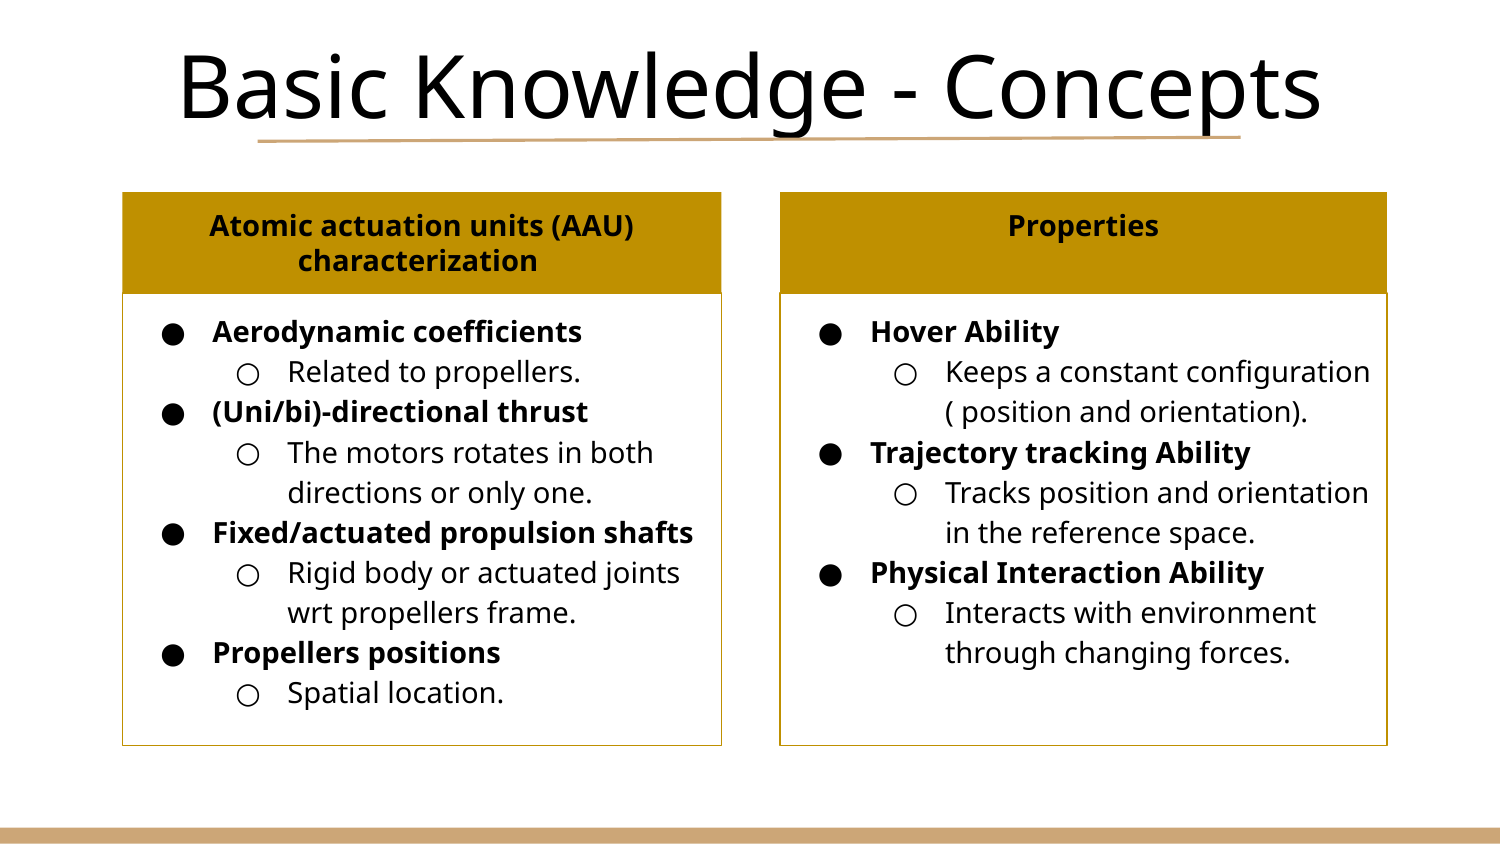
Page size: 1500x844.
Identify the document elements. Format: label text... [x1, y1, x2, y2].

list Hover Ability Keeps a constant configuration ( position and orientation). Trajectory tracking Ability Tracks position and orientation in the reference space. Physical Interaction Ability Interacts with environment through changing forces. [780, 293, 1387, 746]
text_box Properties [780, 192, 1387, 293]
title Basic Knowledge - Concepts [51, 14, 1449, 151]
text_box Atomic actuation units (AAU) characterization [122, 192, 722, 293]
list Aerodynamic coefficients Related to propellers. (Uni/bi)-directional thrust The motors rotates in both directions or only one. Fixed/actuated propulsion shafts Rigid body or actuated joints wrt propellers frame. Propellers positions Spatial location. [122, 293, 722, 746]
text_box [257, 137, 1241, 142]
